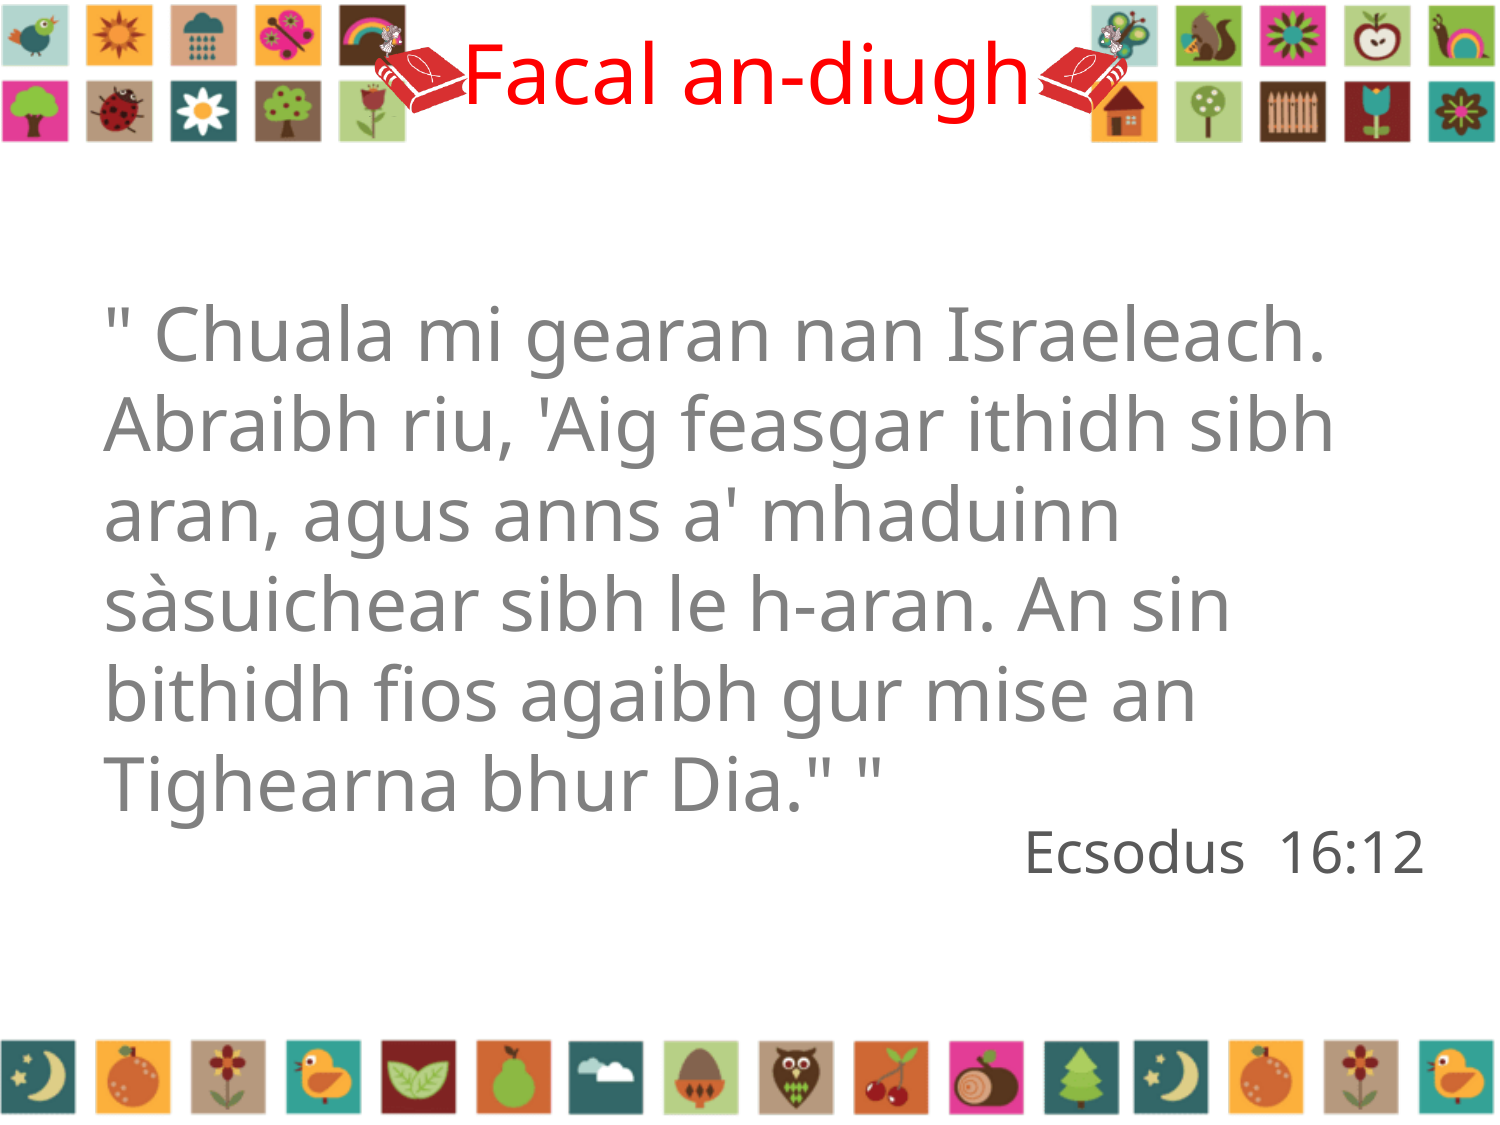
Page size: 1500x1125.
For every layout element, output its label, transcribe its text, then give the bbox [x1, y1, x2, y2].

text_box Facal an-diugh [425, 13, 1078, 129]
picture [1005, 3, 1500, 150]
text_box Ecsodus 16:12 [808, 807, 1441, 893]
picture [0, 3, 500, 150]
text_box " Chuala mi gearan nan Israeleach. Abraibh riu, 'Aig feasgar ithidh sibh aran, agus anns a' mhaduinn sàsuichear sibh le h-aran. An sin bithidh fios agaibh gur mise an Tighearna bhur Dia." " [88, 278, 1436, 834]
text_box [0, 1028, 1500, 1118]
